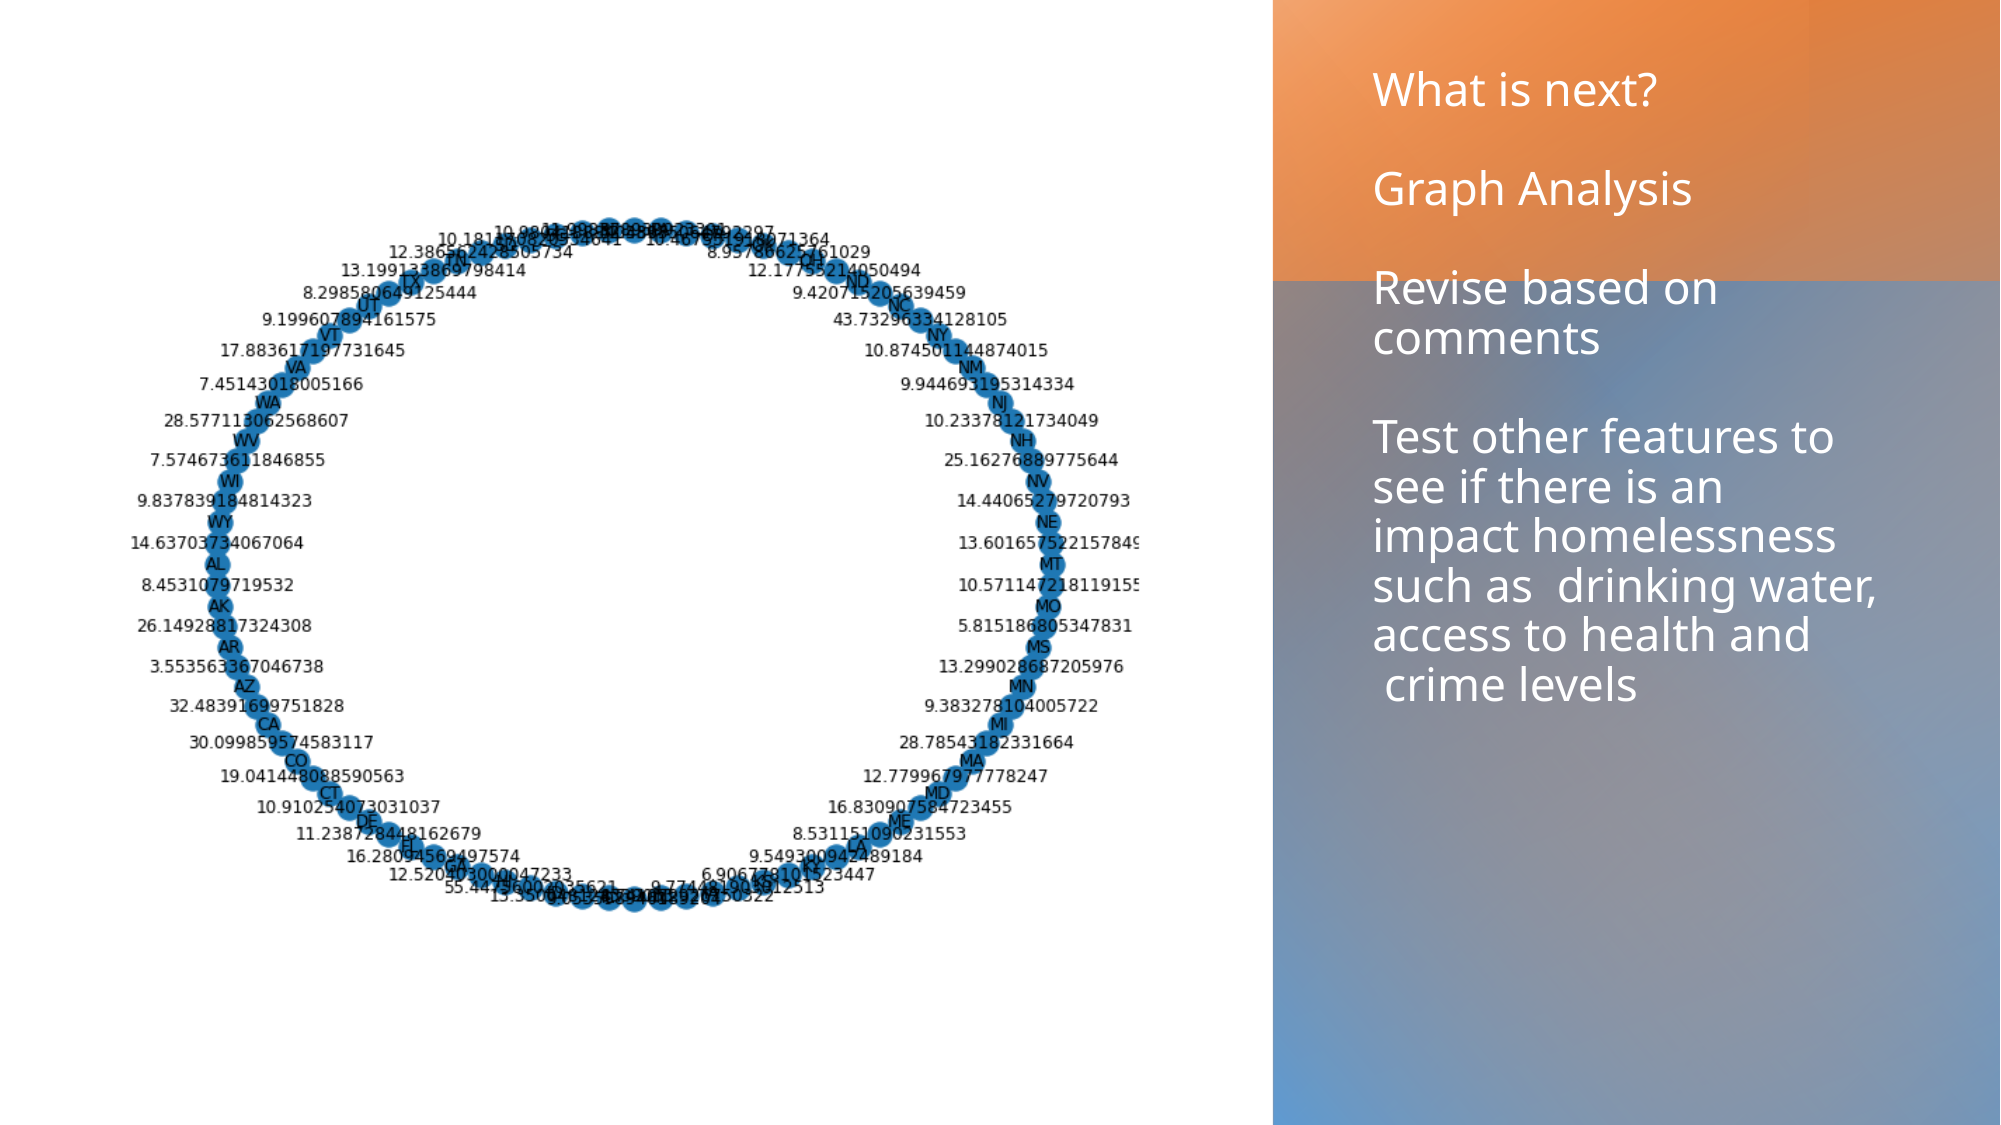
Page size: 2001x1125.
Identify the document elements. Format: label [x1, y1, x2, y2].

text_box [1273, 0, 2000, 1125]
list [119, 150, 1149, 979]
